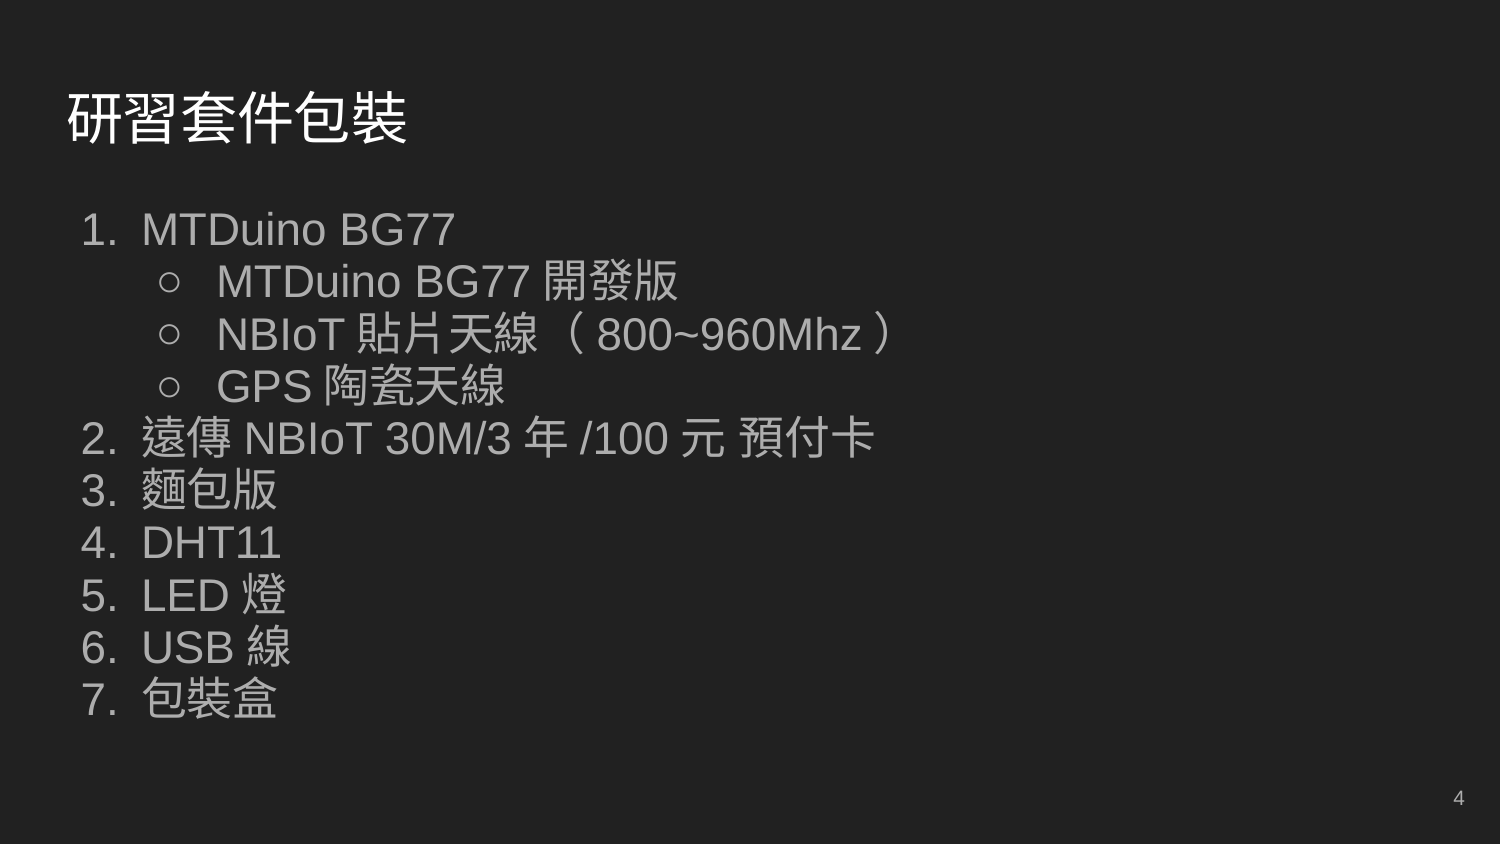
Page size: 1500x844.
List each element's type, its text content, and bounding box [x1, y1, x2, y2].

list MTDuino BG77 MTDuino BG77開發版 NBIoT貼片天線（800~960Mhz） GPS陶瓷天線 遠傳NBIoT 30M/3年/100元 預付卡 麵包版 DHT11 LED燈 USB線 包裝盒 [51, 189, 1449, 750]
slide_number ‹#› [1389, 764, 1480, 830]
title 研習套件包裝 [51, 72, 1449, 167]
